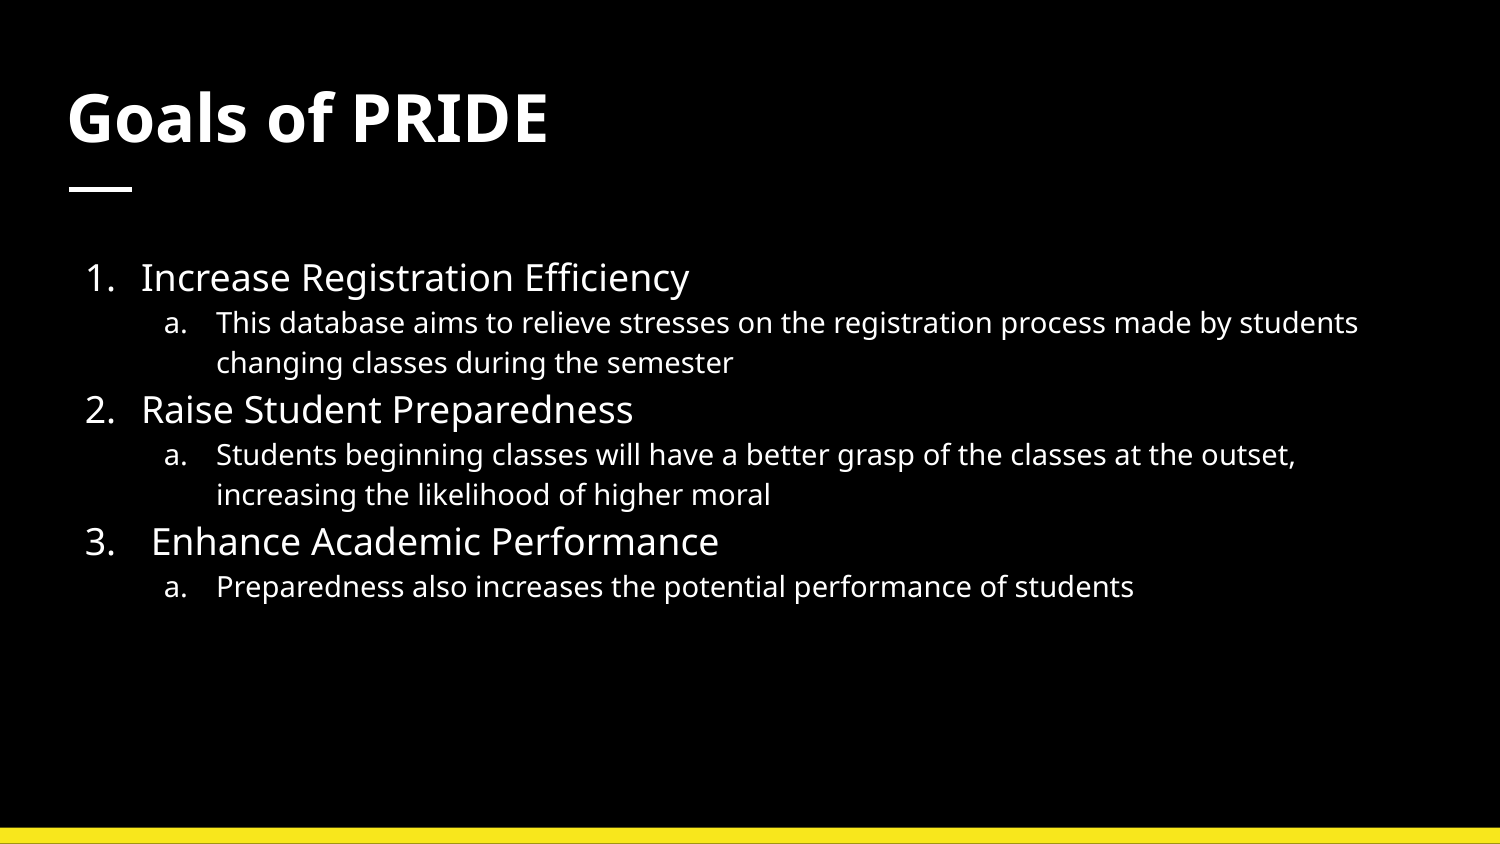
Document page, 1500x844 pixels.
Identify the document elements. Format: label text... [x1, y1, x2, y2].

title Goals of PRIDE [51, 61, 1449, 167]
list Increase Registration Efficiency This database aims to relieve stresses on the registration process made by students changing classes during the semester Raise Student Preparedness Students beginning classes will have a better grasp of the classes at the outset, increasing the likelihood of higher moral Enhance Academic Performance Preparedness also increases the potential performance of students [51, 232, 1449, 750]
